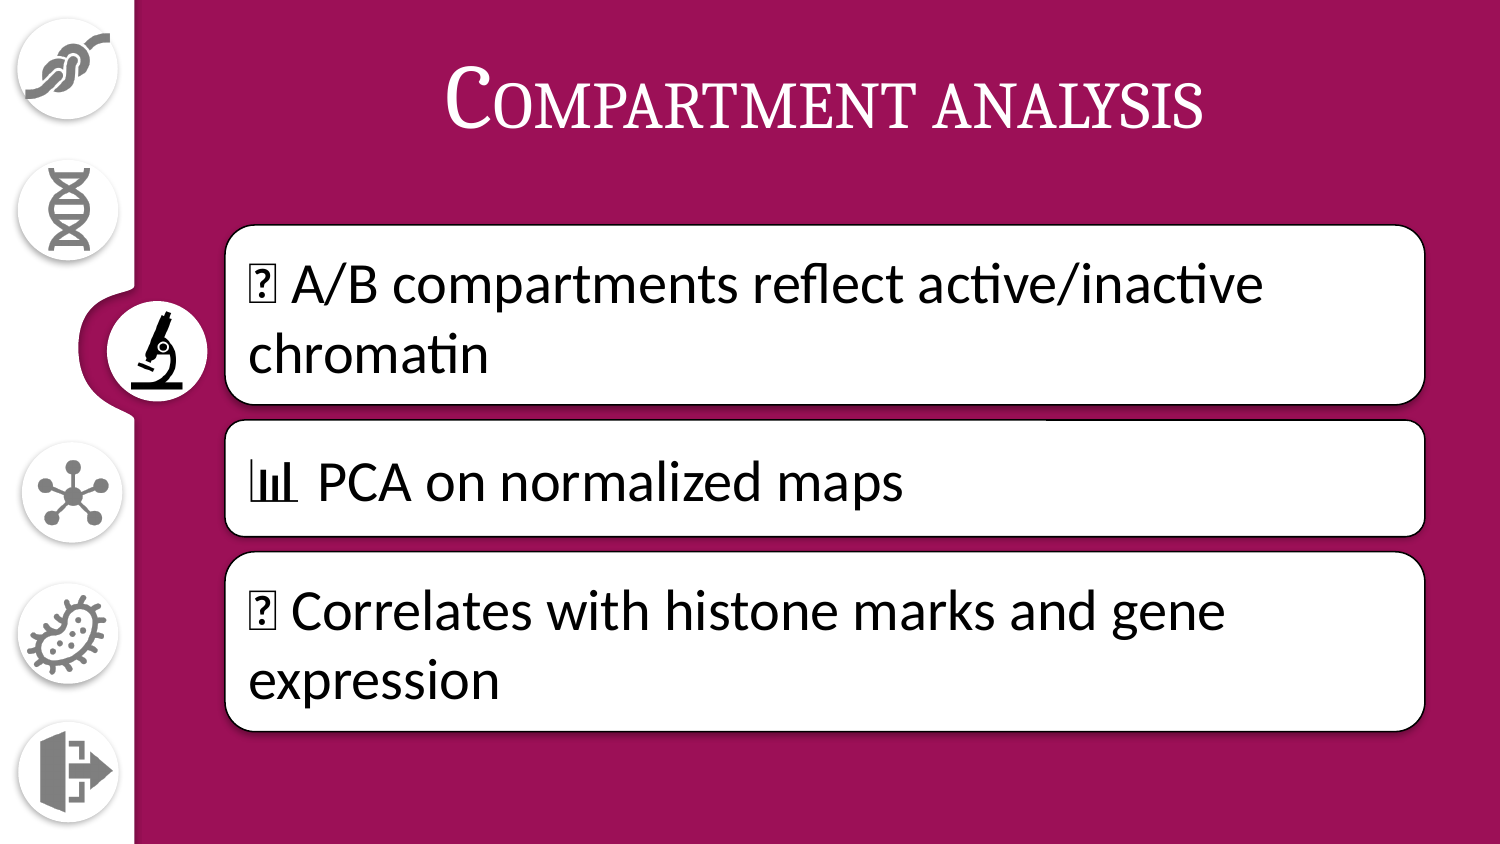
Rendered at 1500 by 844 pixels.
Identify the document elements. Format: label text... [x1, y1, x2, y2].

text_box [106, 300, 208, 402]
text_box [0, 0, 136, 844]
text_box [21, 441, 123, 543]
text_box 📊 PCA on normalized maps [224, 419, 1426, 538]
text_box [17, 18, 118, 120]
text_box 🧬 Correlates with histone marks and gene expression [224, 550, 1426, 733]
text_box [17, 159, 119, 261]
text_box COMPARTMENT ANALYSIS [430, 29, 1220, 155]
text_box 🔄 A/B compartments reflect active/inactive chromatin [224, 224, 1426, 406]
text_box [17, 583, 119, 684]
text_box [17, 721, 121, 823]
